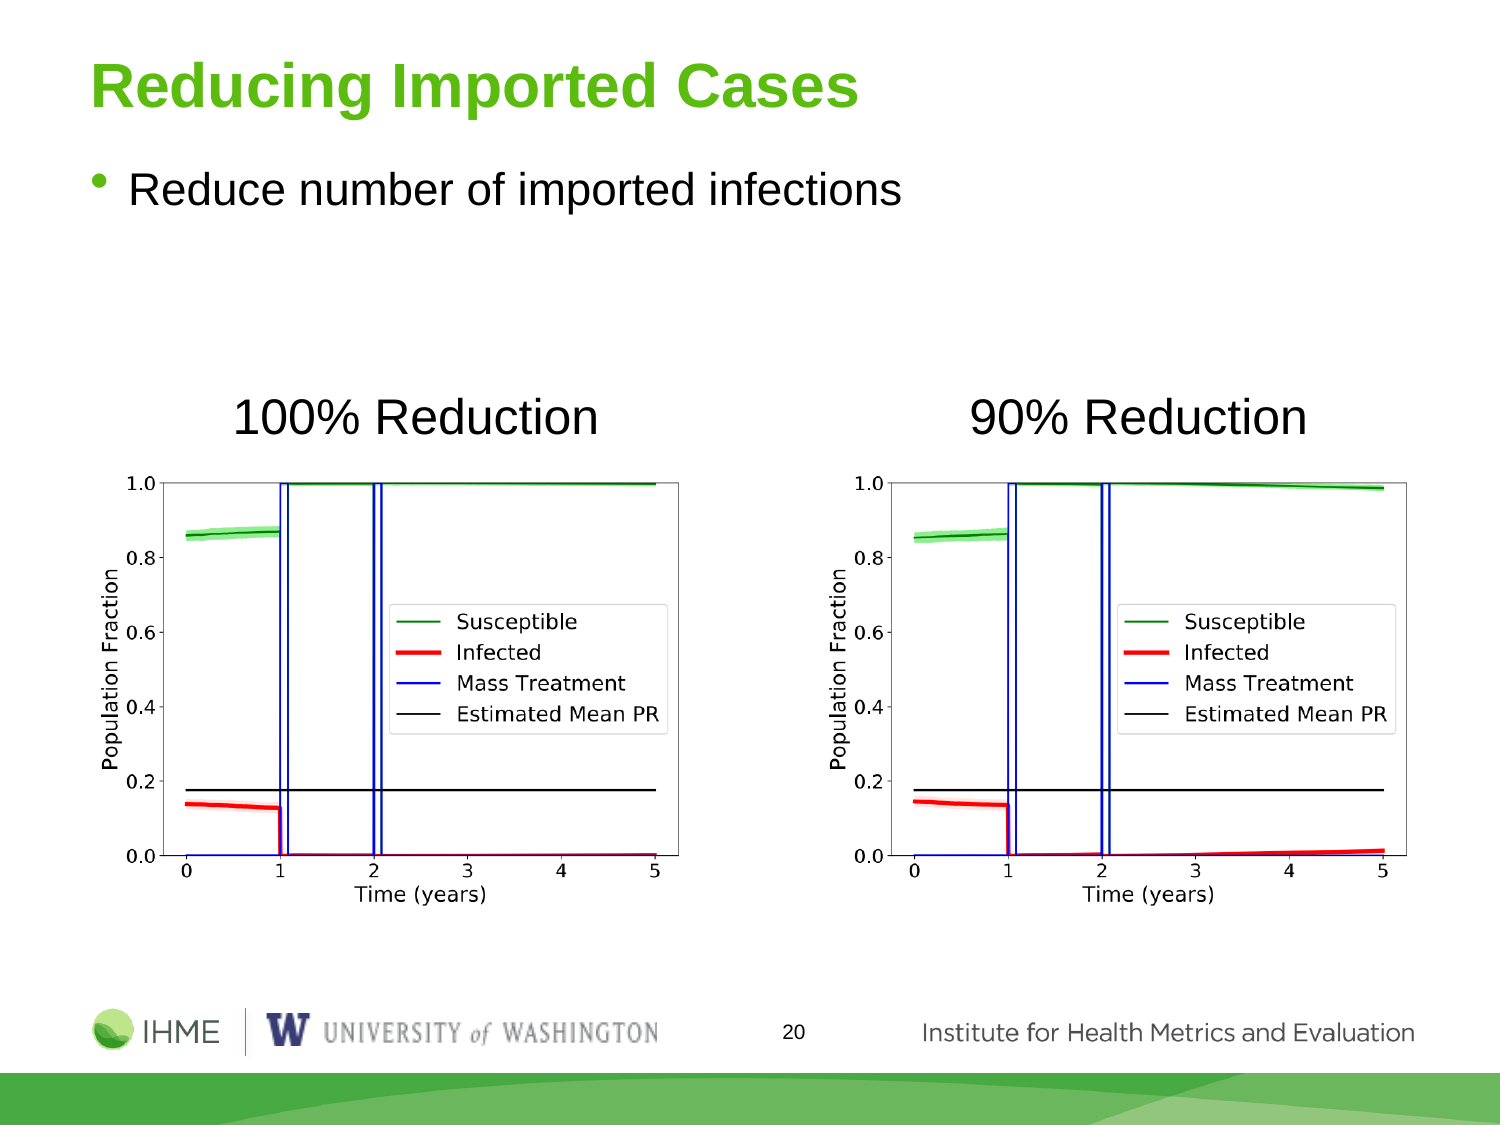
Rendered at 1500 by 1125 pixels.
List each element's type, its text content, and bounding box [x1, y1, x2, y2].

list Reduce number of imported infections [75, 152, 1425, 915]
picture [0, 1073, 1500, 1125]
picture [90, 464, 691, 915]
picture [915, 1015, 1420, 1047]
text_box 90% Reduction [954, 376, 1324, 452]
picture [818, 464, 1419, 915]
picture [92, 1008, 219, 1050]
slide_number 20 [765, 1011, 822, 1052]
title Reducing Imported Cases [75, 37, 1419, 128]
text_box 100% Reduction [217, 376, 615, 452]
